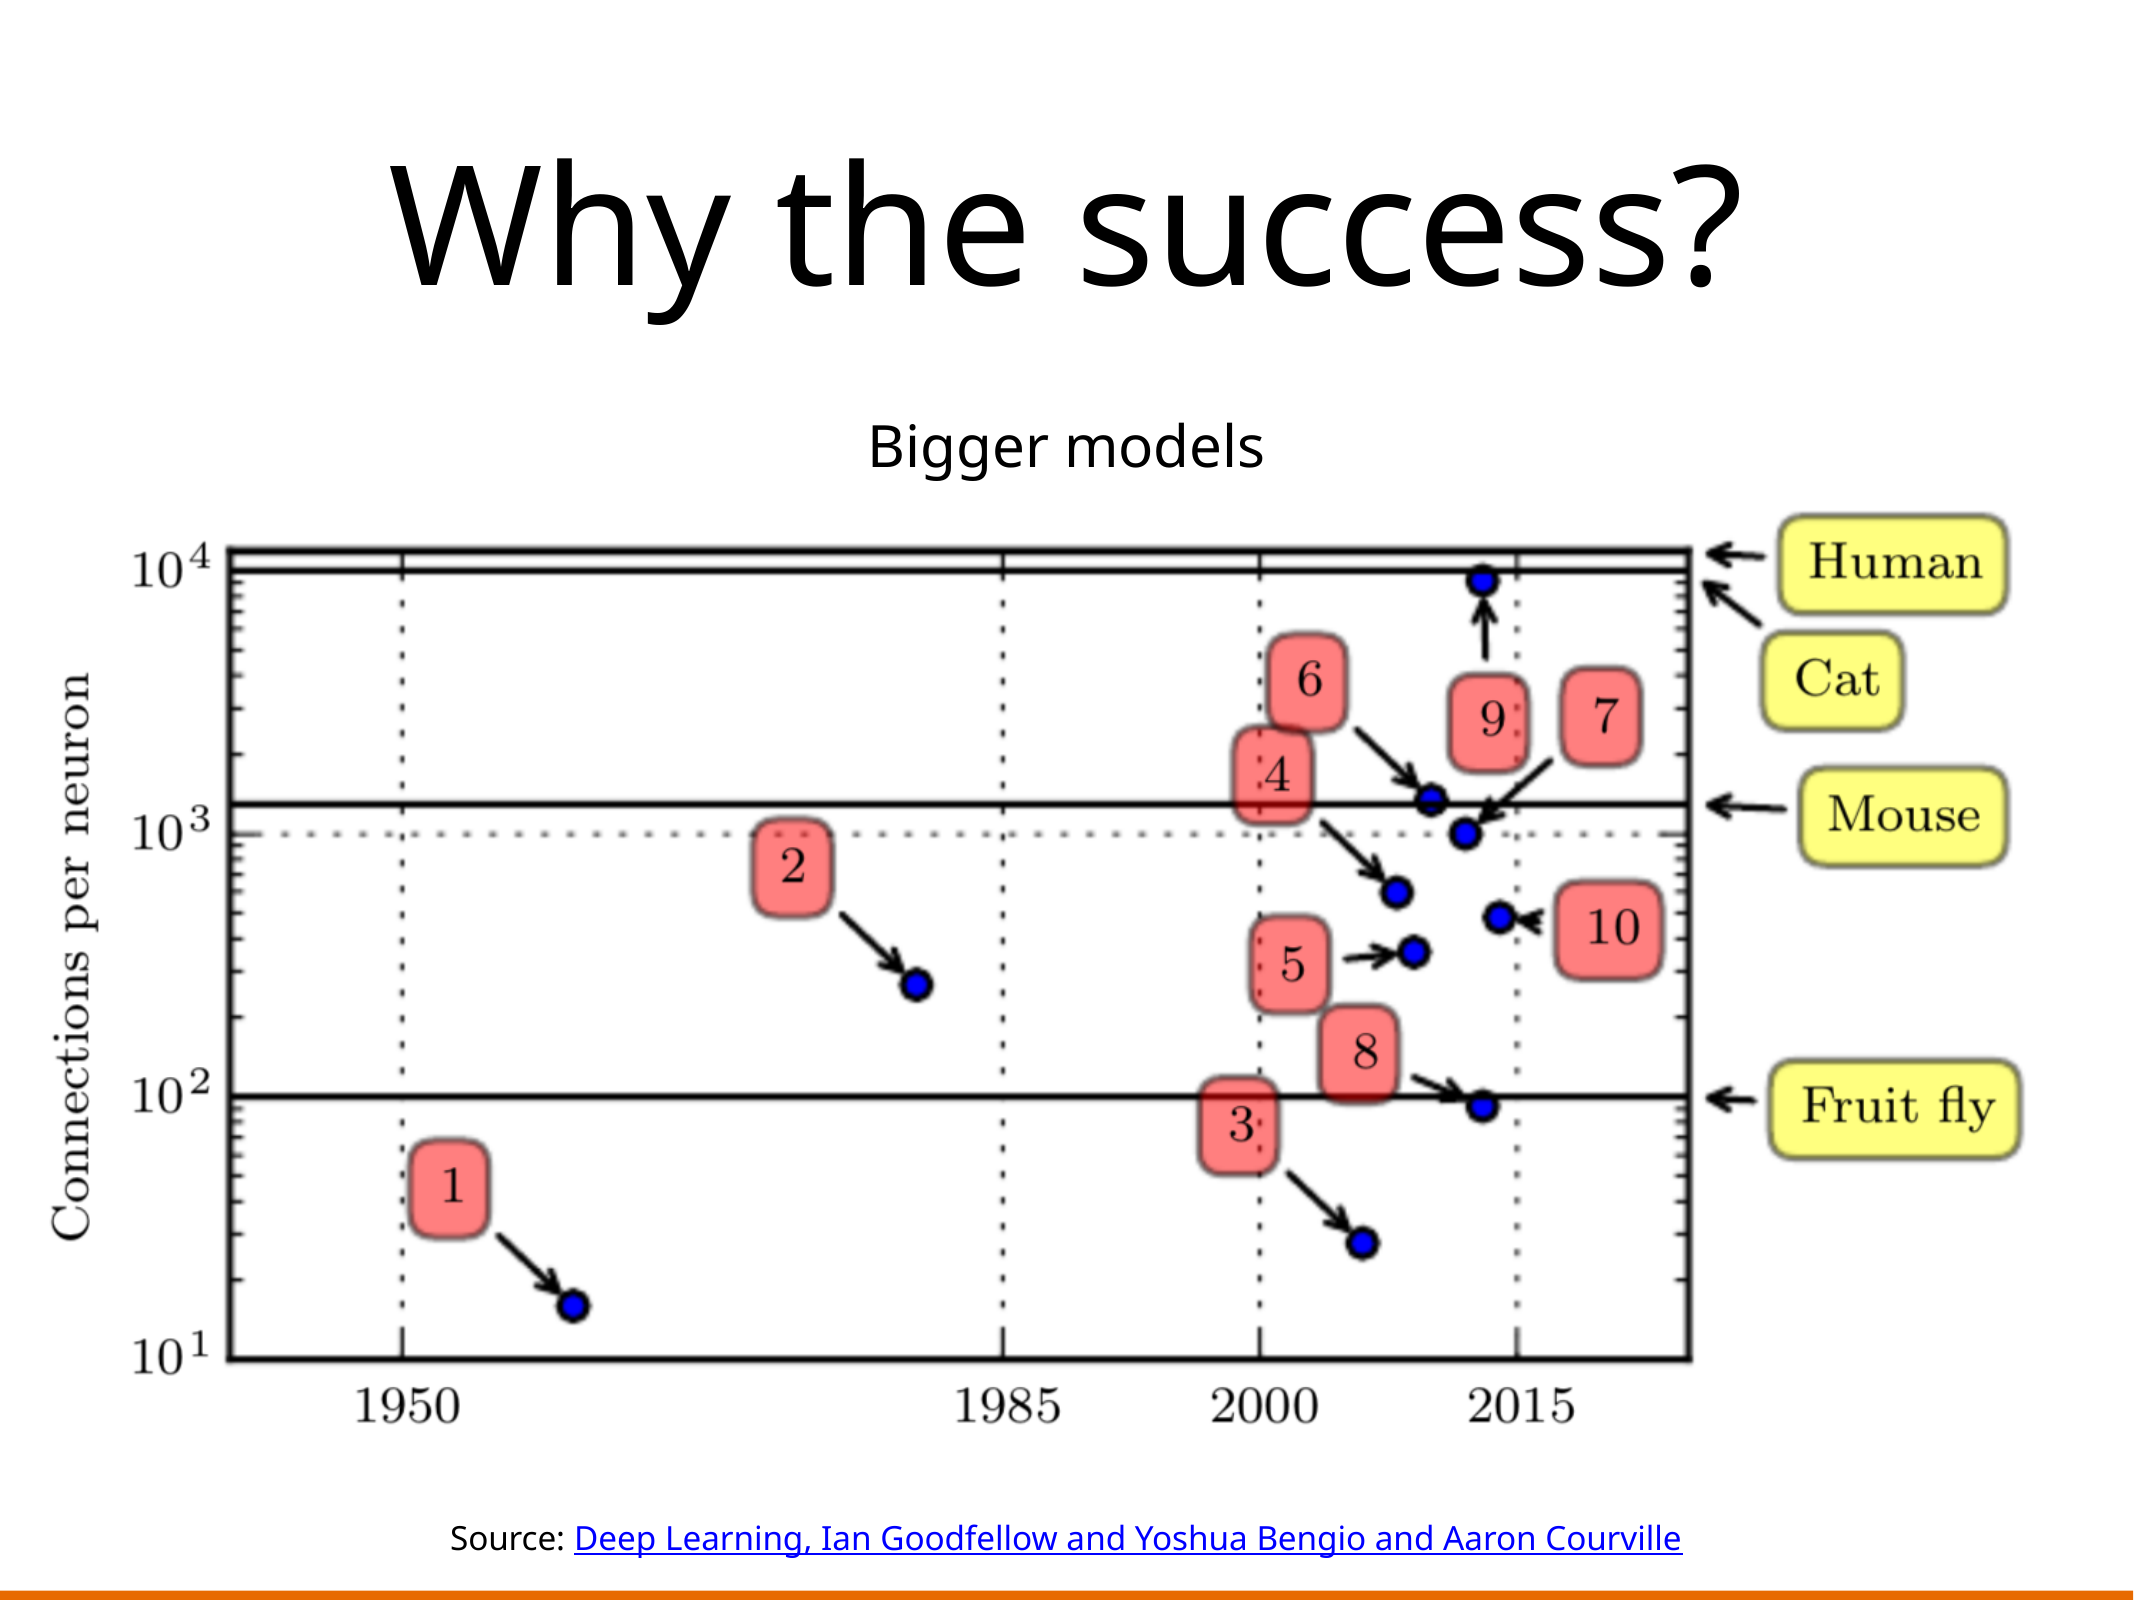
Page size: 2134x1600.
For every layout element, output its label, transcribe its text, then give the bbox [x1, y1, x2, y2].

text_box Source: Deep Learning, Ian Goodfellow and Yoshua Bengio and Aaron Courville [441, 1508, 1692, 1571]
list Bigger models [155, 373, 1978, 493]
picture [0, 493, 2134, 1456]
title Why the success? [155, 41, 1978, 373]
